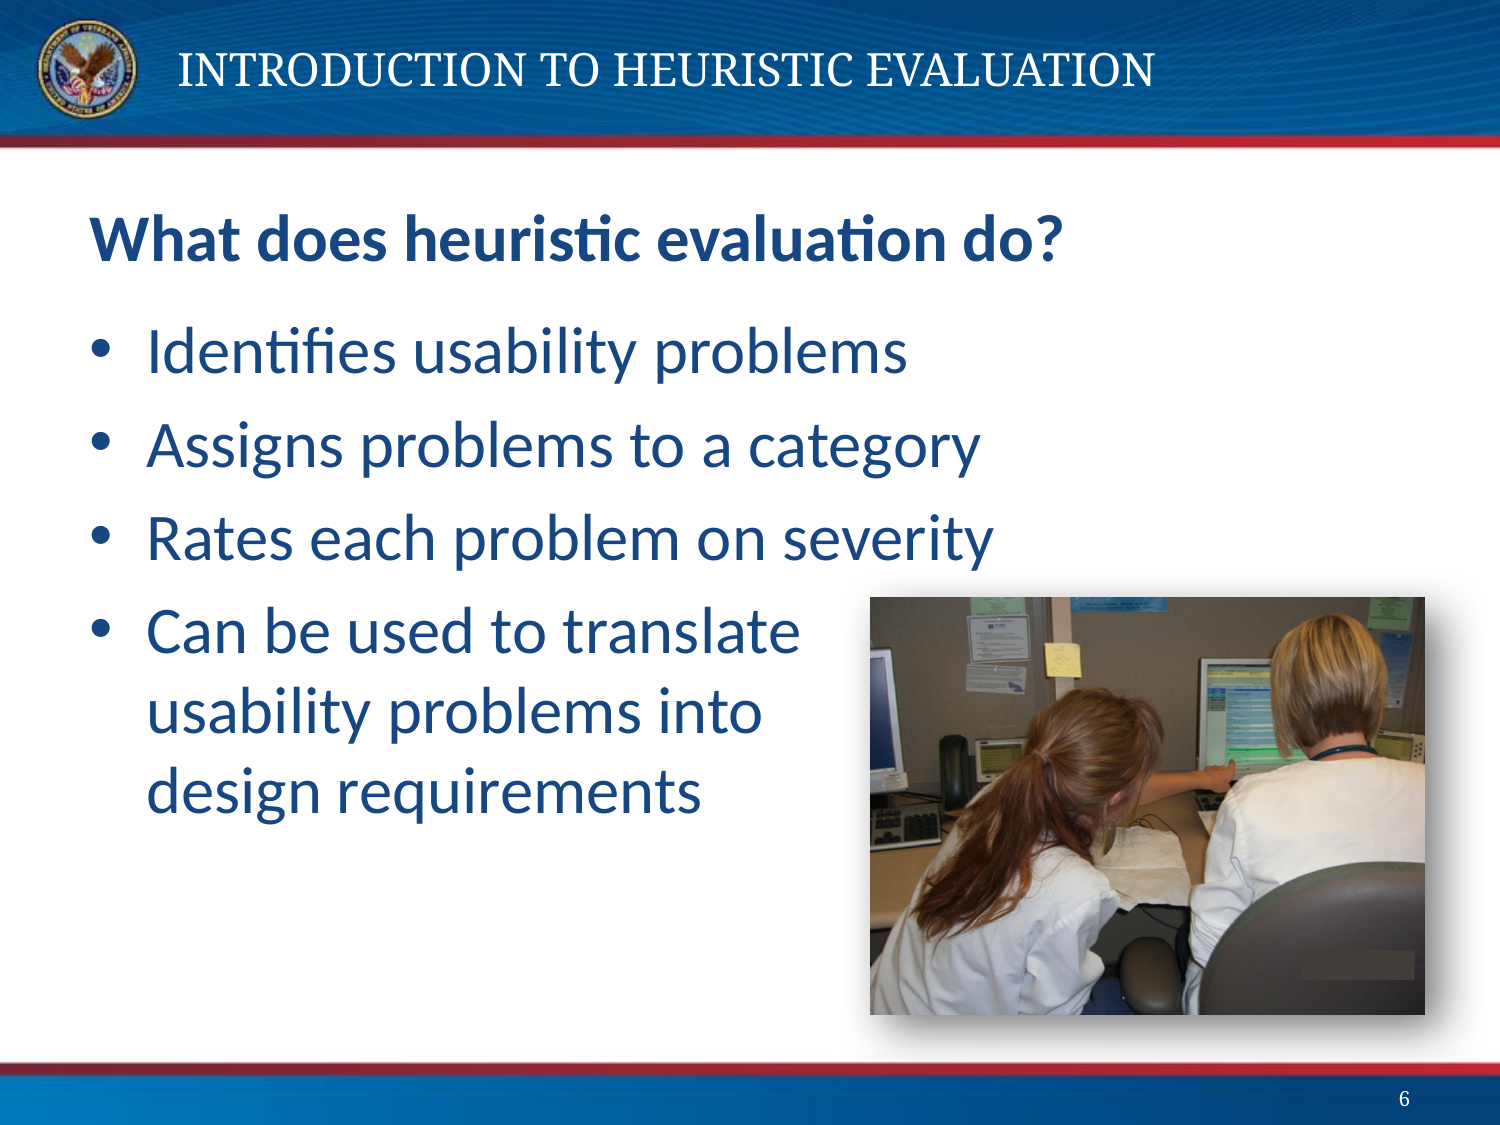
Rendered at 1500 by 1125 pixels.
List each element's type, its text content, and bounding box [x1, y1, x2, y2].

slide_number 6 [1074, 1074, 1425, 1125]
list Identifies usability problems Assigns problems to a category Rates each problem on severity Can be used to translate usability problems into design requirements [75, 299, 1015, 1015]
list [869, 597, 1426, 1015]
title Introduction to Heuristic Evaluation [162, 12, 1425, 124]
list What does heuristic evaluation do? [75, 187, 1425, 263]
picture [0, 0, 1500, 1125]
